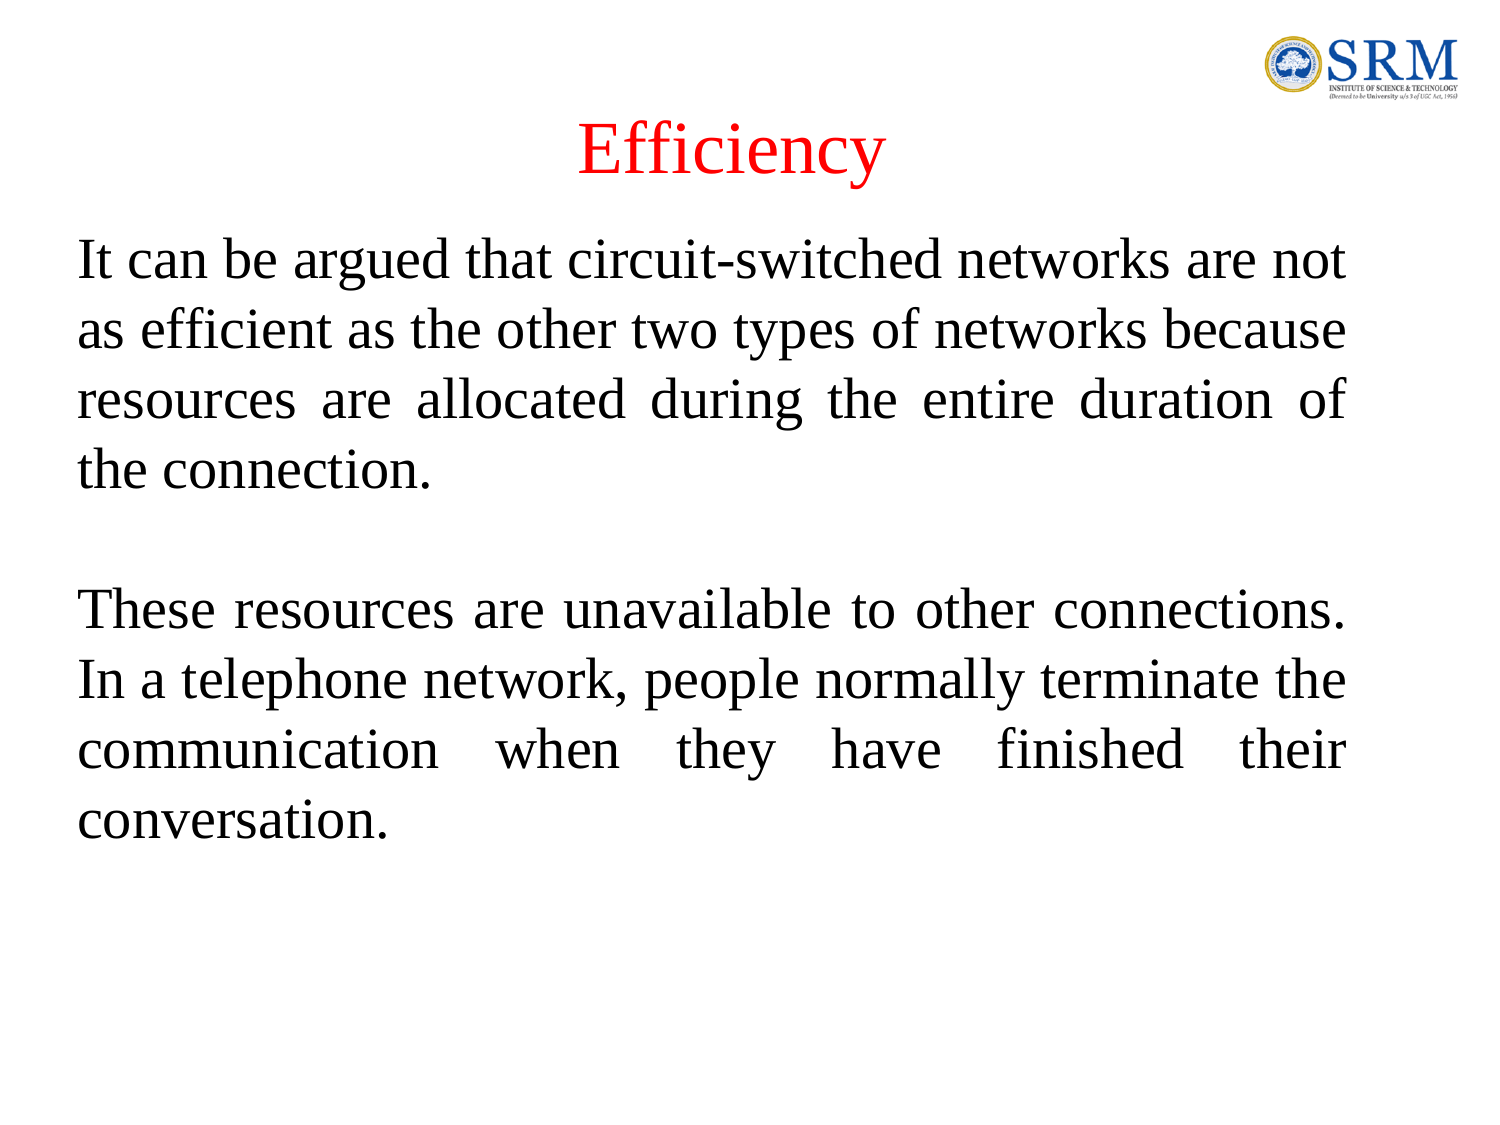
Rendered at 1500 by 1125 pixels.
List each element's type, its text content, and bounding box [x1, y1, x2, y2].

text_box It can be argued that circuit-switched networks are not as efficient as the other two types of networks because resources are allocated during the entire duration of the connection. These resources are unavailable to other connections. In a telephone network, people normally terminate the communication when they have finished their conversation. [62, 212, 1363, 928]
text_box Efficiency [562, 1, 1073, 197]
picture [1262, 24, 1463, 108]
